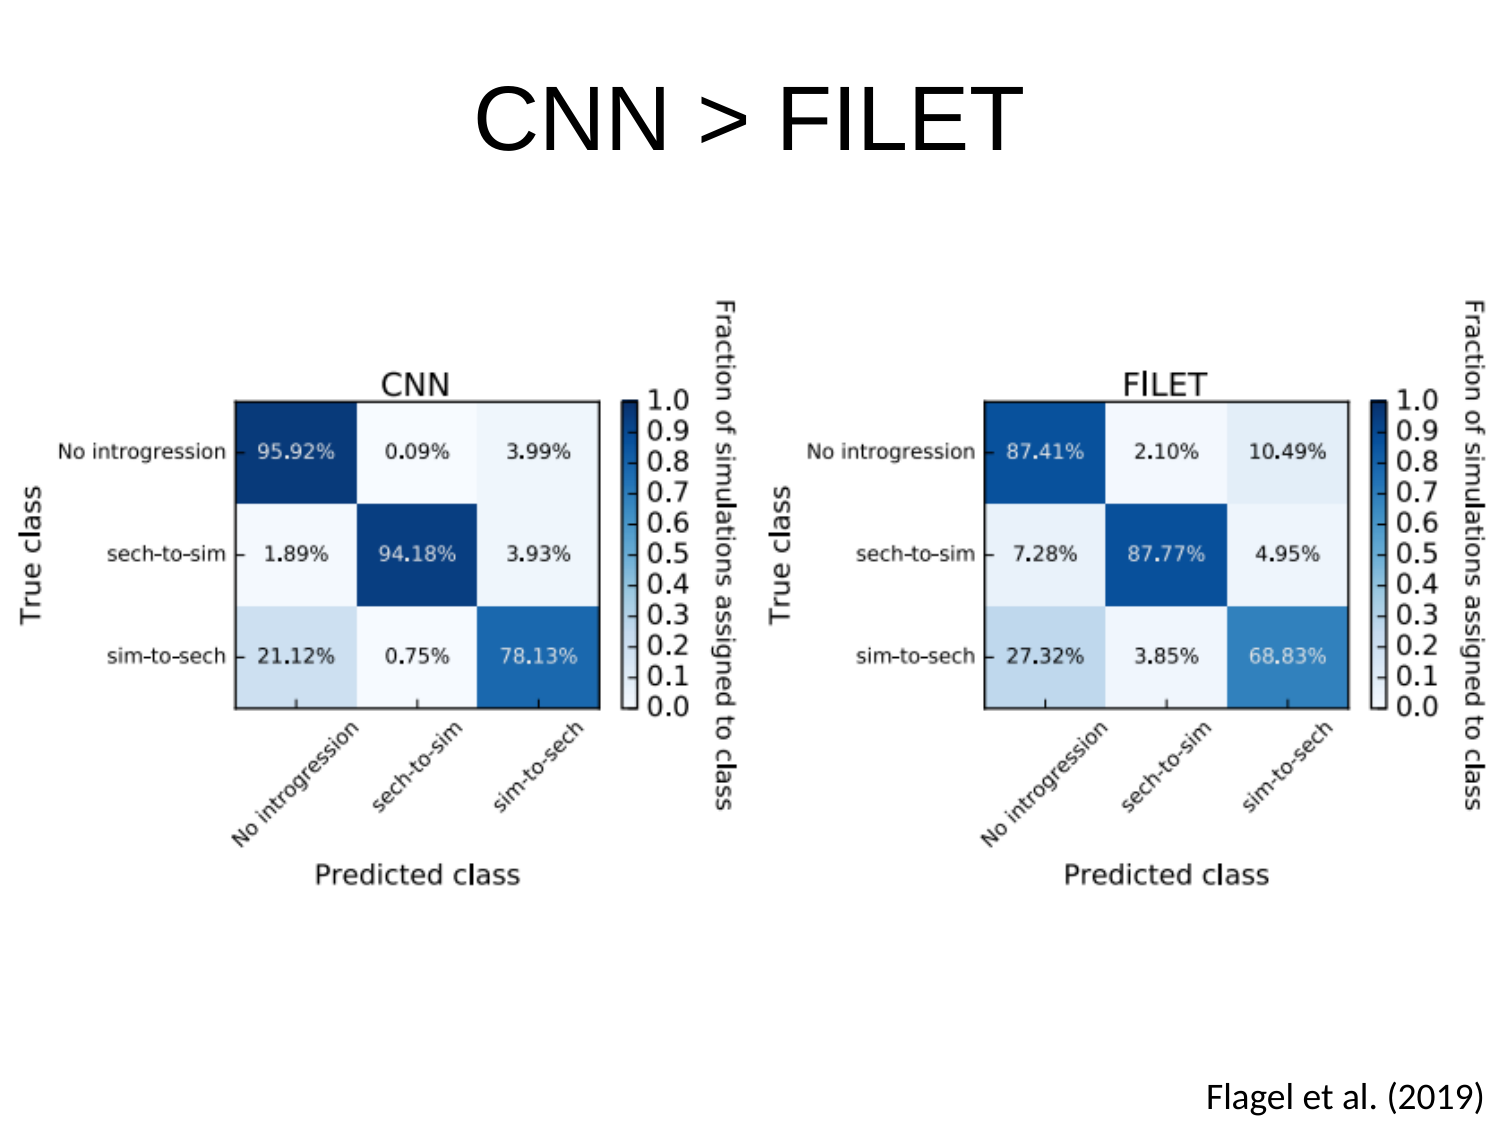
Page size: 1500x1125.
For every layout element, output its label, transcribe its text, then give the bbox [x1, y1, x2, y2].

picture [3, 282, 1500, 903]
text_box CNN > FILET [74, 20, 1425, 208]
text_box Flagel et al. (2019) [784, 1064, 1500, 1125]
